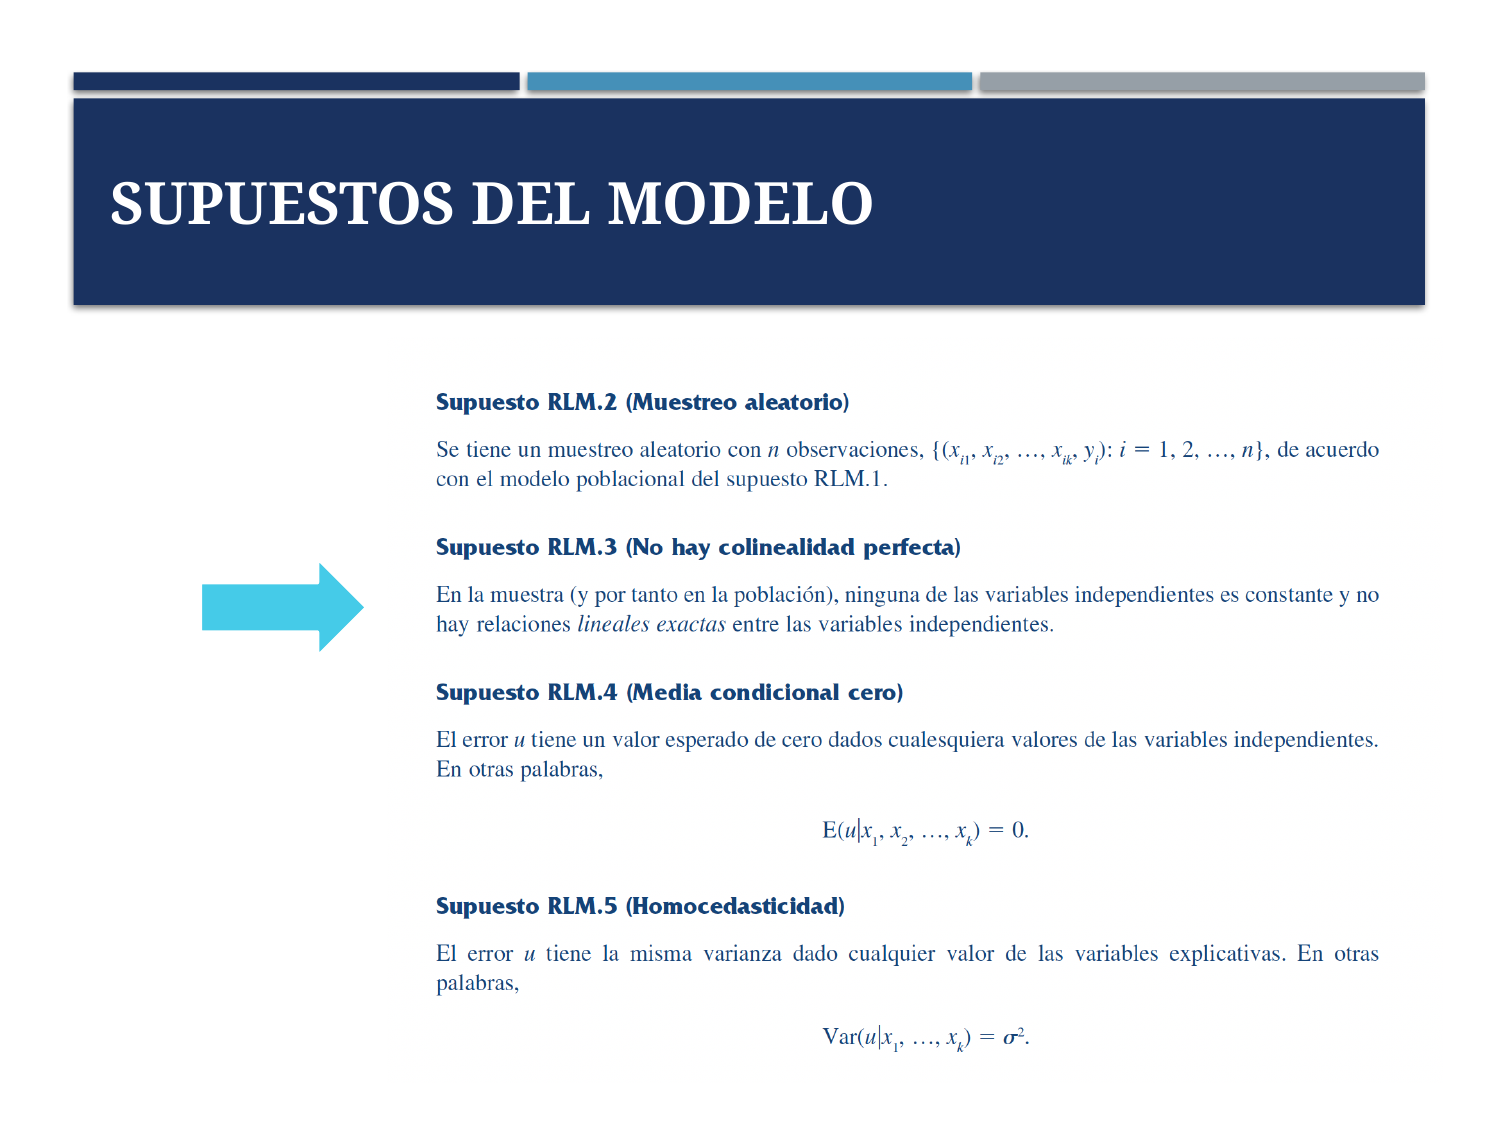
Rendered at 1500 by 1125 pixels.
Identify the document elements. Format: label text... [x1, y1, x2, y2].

title Supuestos del modelo [95, 112, 1406, 291]
text_box [197, 555, 370, 660]
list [386, 336, 1444, 1083]
